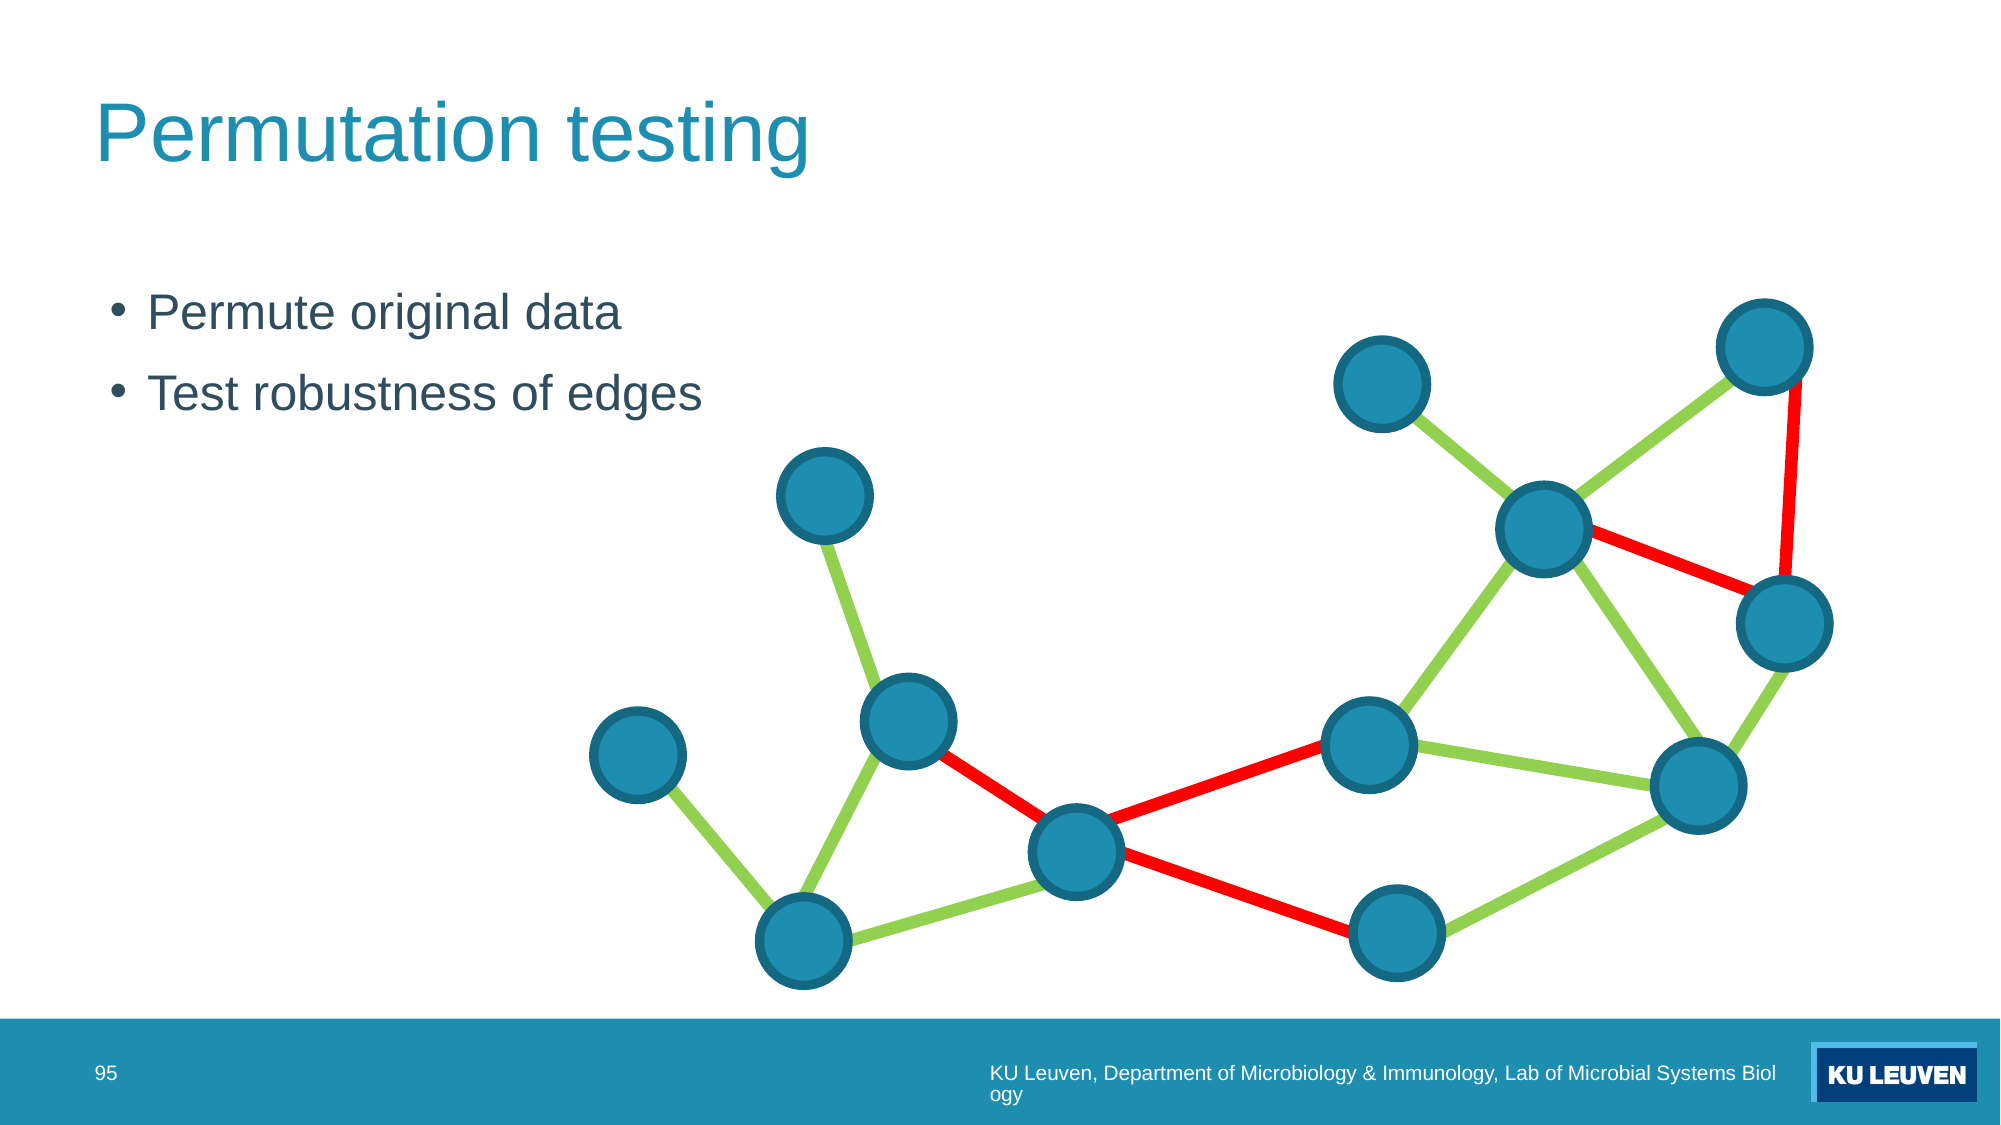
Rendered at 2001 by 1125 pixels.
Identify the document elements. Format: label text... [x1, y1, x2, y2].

text_box [1719, 301, 1811, 393]
text_box [758, 895, 850, 987]
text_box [669, 786, 773, 910]
text_box [592, 709, 684, 801]
text_box [779, 450, 871, 542]
text_box [1336, 338, 1428, 430]
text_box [1400, 560, 1513, 714]
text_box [1413, 745, 1655, 786]
text_box [863, 676, 955, 767]
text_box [1107, 745, 1326, 821]
text_box [1498, 484, 1590, 575]
text_box [1653, 740, 1745, 832]
text_box [1324, 699, 1415, 791]
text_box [1784, 378, 1796, 580]
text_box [848, 883, 1046, 942]
slide_number 95 [94, 1018, 201, 1125]
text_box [1575, 378, 1734, 499]
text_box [1120, 852, 1353, 934]
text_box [825, 540, 878, 691]
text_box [1730, 668, 1785, 755]
picture [1811, 1042, 1977, 1102]
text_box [1588, 529, 1754, 593]
list Permute original data Test robustness of edges [94, 271, 1906, 1004]
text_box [803, 752, 878, 897]
text_box [1352, 887, 1443, 979]
title Permutation testing [94, 33, 1906, 223]
text_box [1031, 806, 1122, 898]
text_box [1575, 560, 1699, 742]
text_box [1739, 578, 1831, 670]
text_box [1441, 817, 1668, 934]
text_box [940, 752, 1046, 821]
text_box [1413, 415, 1513, 499]
footer KU Leuven, Department of Microbiology & Immunology, Lab of Microbial Systems Biology [989, 1018, 1809, 1125]
